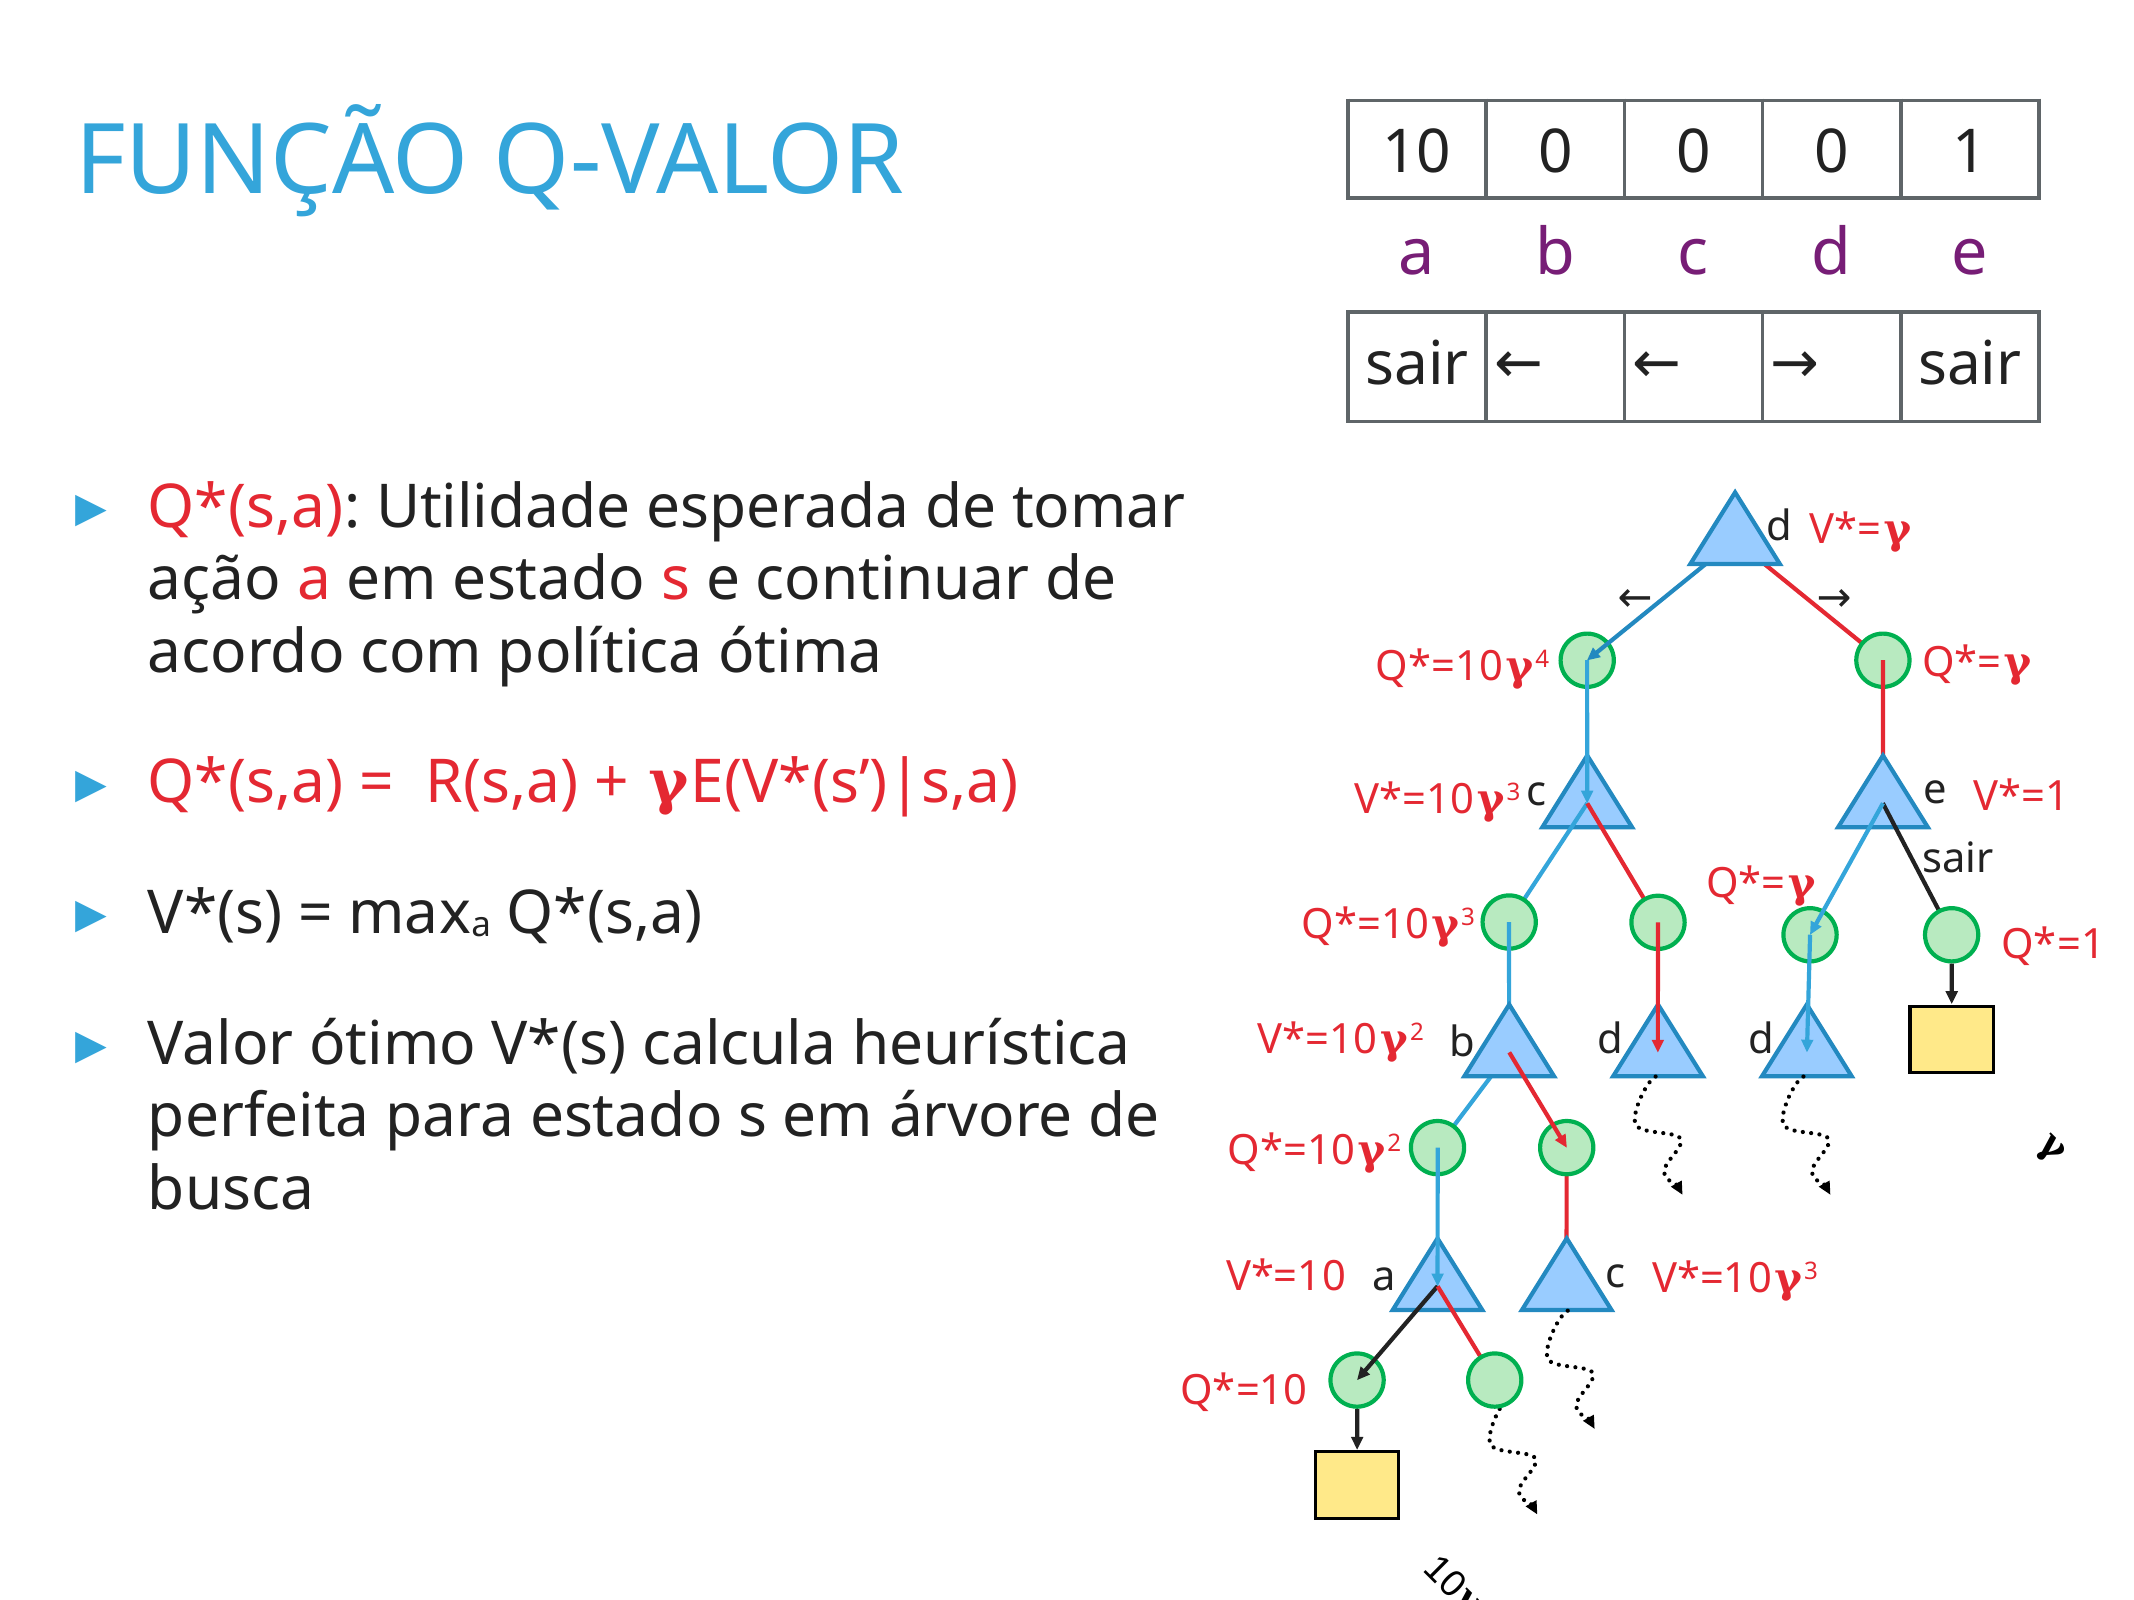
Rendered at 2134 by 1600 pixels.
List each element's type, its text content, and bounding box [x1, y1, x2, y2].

text_box [1572, 805, 1601, 828]
text_box [1438, 1239, 1483, 1311]
text_box → [1808, 561, 1861, 628]
text_box Q*(s,a): Utilidade esperada de tomar ação a em estado s e continuar de acordo com política ótima Q*(s,a) = R(s,a) + 𝛄E(V*(s’)|s,a) V*(s) = maxa Q*(s,a) Valor ótimo V*(s) calcula heurística perfeita para estado s em árvore de busca [66, 458, 1303, 1421]
table_header 0 [1764, 102, 1899, 196]
text_box [1588, 644, 1614, 687]
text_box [1909, 1005, 2134, 1249]
text_box [1762, 1004, 1852, 1077]
text_box [1484, 895, 1536, 949]
text_box V*=10𝛄3 [1643, 1242, 1827, 1310]
text_box [1690, 492, 1780, 565]
text_box [1521, 1238, 1612, 1311]
text_box a [1363, 1240, 1405, 1308]
text_box [1581, 660, 1594, 803]
text_box [1588, 756, 1633, 828]
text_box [1315, 1451, 1566, 1600]
text_box [1783, 915, 1820, 962]
table_cell c [1624, 200, 1763, 301]
text_box [1856, 633, 1910, 687]
text_box [1560, 633, 1608, 687]
text_box Q*=10𝛄2 [1219, 1114, 1410, 1181]
text_box [1392, 1239, 1437, 1311]
table_header sair [1903, 314, 2037, 420]
text_box b [1441, 1006, 1484, 1073]
text_box [1546, 1310, 1596, 1429]
text_box d [1740, 1003, 1784, 1070]
table_header 10 [1350, 102, 1484, 196]
text_box [1651, 922, 1665, 1053]
text_box [1351, 1408, 1364, 1450]
text_box sair [1913, 822, 2003, 889]
text_box c [1517, 755, 1555, 822]
text_box Função Q-valor [66, 110, 1285, 226]
table_cell d [1763, 200, 1901, 301]
text_box [1489, 1402, 1523, 1450]
text_box Q*=10𝛄4 [1367, 630, 1558, 697]
table_header → [1764, 314, 1899, 420]
text_box [1431, 1147, 1444, 1286]
text_box V*=10𝛄3 [1346, 763, 1529, 830]
text_box [1410, 1120, 1465, 1175]
text_box [1801, 934, 1814, 1053]
text_box [1542, 755, 1587, 828]
text_box [1509, 1052, 1567, 1148]
text_box [1838, 755, 1925, 828]
text_box [1925, 908, 1979, 962]
table_cell b [1486, 200, 1624, 301]
text_box d [1757, 490, 1801, 558]
text_box [1945, 963, 1958, 1004]
text_box V*=𝛄 [1801, 493, 1923, 561]
text_box Q*=𝛄 [1913, 626, 2042, 694]
text_box Q*=10 [1172, 1354, 1317, 1422]
table_header 0 [1626, 102, 1761, 196]
text_box V*=10𝛄2 [1249, 1003, 1433, 1070]
text_box c [1597, 1237, 1634, 1305]
text_box [1613, 1004, 1703, 1077]
text_box Q*=𝛄 [1697, 847, 1827, 915]
table_header sair [1350, 314, 1484, 420]
text_box [1587, 628, 1628, 661]
text_box [1810, 915, 1822, 935]
text_box [1782, 1076, 1832, 1195]
text_box [1468, 1353, 1522, 1407]
table_cell a [1348, 200, 1486, 301]
text_box Q*=1 [1993, 908, 2114, 976]
table_header 1 [1903, 102, 2037, 196]
text_box [1631, 895, 1685, 949]
text_box [1540, 1120, 1594, 1175]
text_box ← [1609, 561, 1661, 628]
table_cell e [1901, 200, 2039, 301]
text_box V*=10 [1217, 1240, 1355, 1308]
text_box Q*=10𝛄3 [1293, 888, 1484, 956]
text_box [1810, 914, 1837, 962]
text_box V*=1 [1965, 760, 2079, 827]
text_box [1357, 1286, 1437, 1380]
text_box d [1588, 1003, 1632, 1070]
table_header 0 [1488, 102, 1623, 196]
text_box [1464, 1004, 1555, 1077]
table_header ← [1626, 314, 1761, 420]
table_header ← [1488, 314, 1623, 420]
text_box [1330, 1353, 1384, 1407]
text_box [1418, 1288, 1451, 1311]
text_box e [1914, 753, 1956, 820]
text_box [1634, 1076, 1684, 1195]
